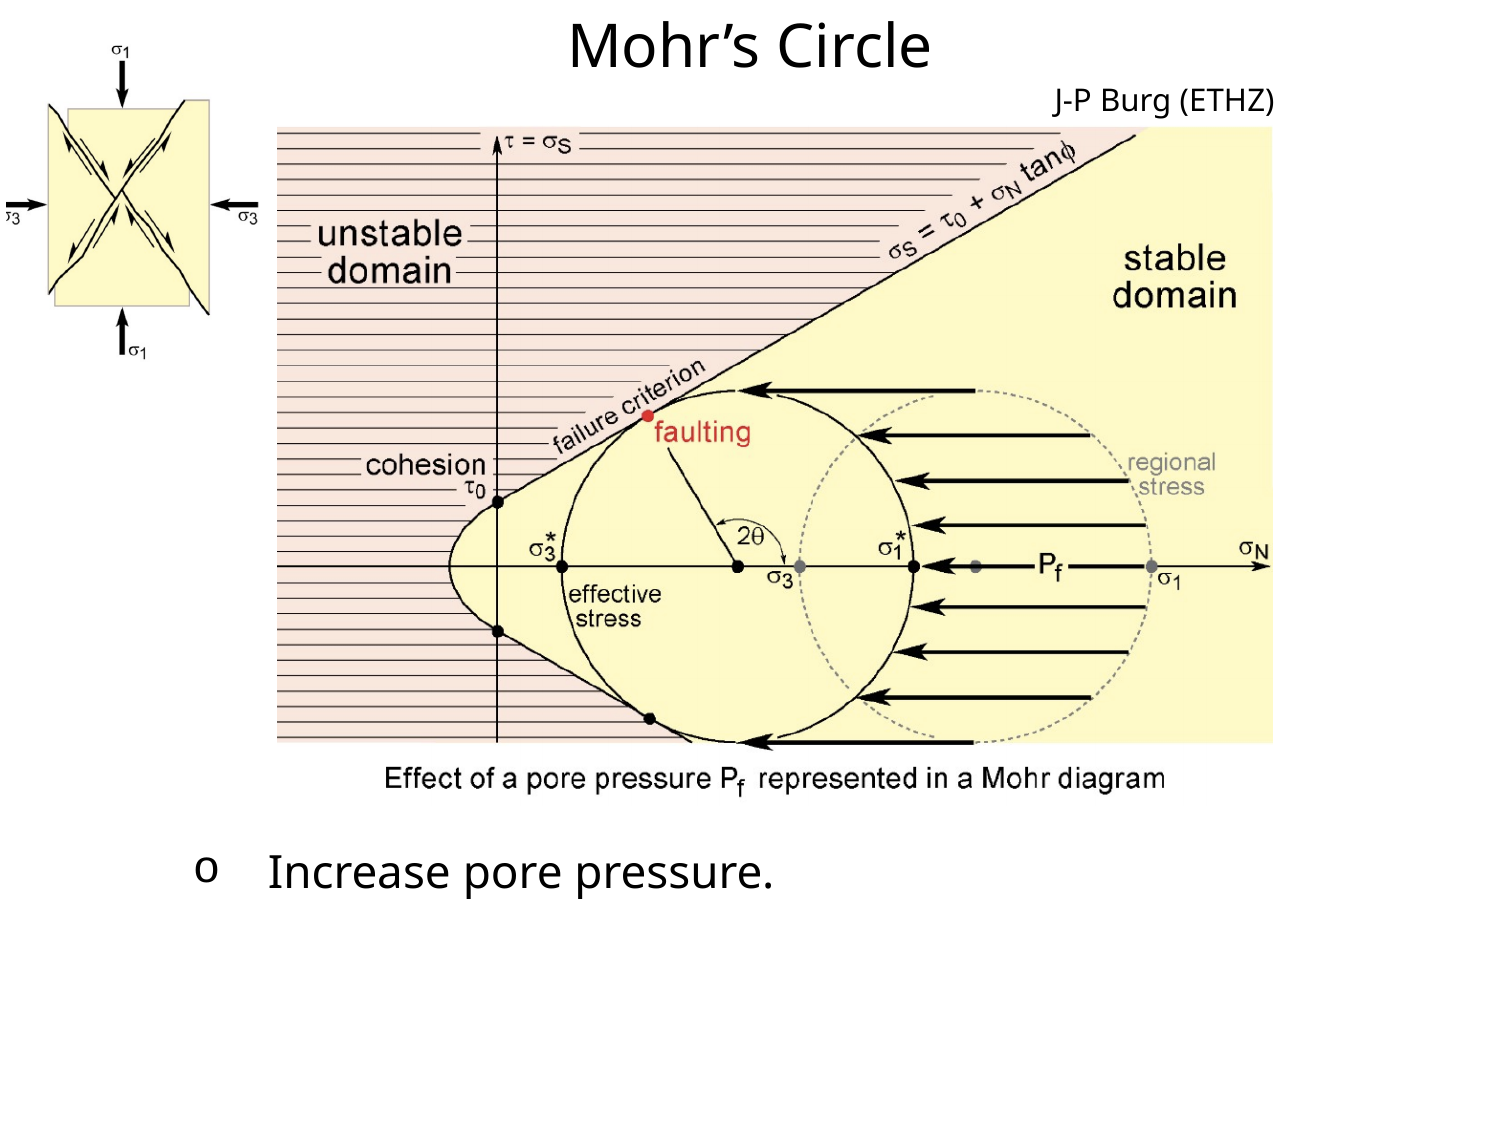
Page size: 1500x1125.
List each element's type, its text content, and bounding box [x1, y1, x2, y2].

picture [6, 44, 1402, 814]
text_box J-P Burg (ETHZ) [1039, 73, 1293, 110]
text_box Mohr’s Circle [0, 0, 1500, 88]
text_box Increase pore pressure. [178, 835, 1500, 931]
